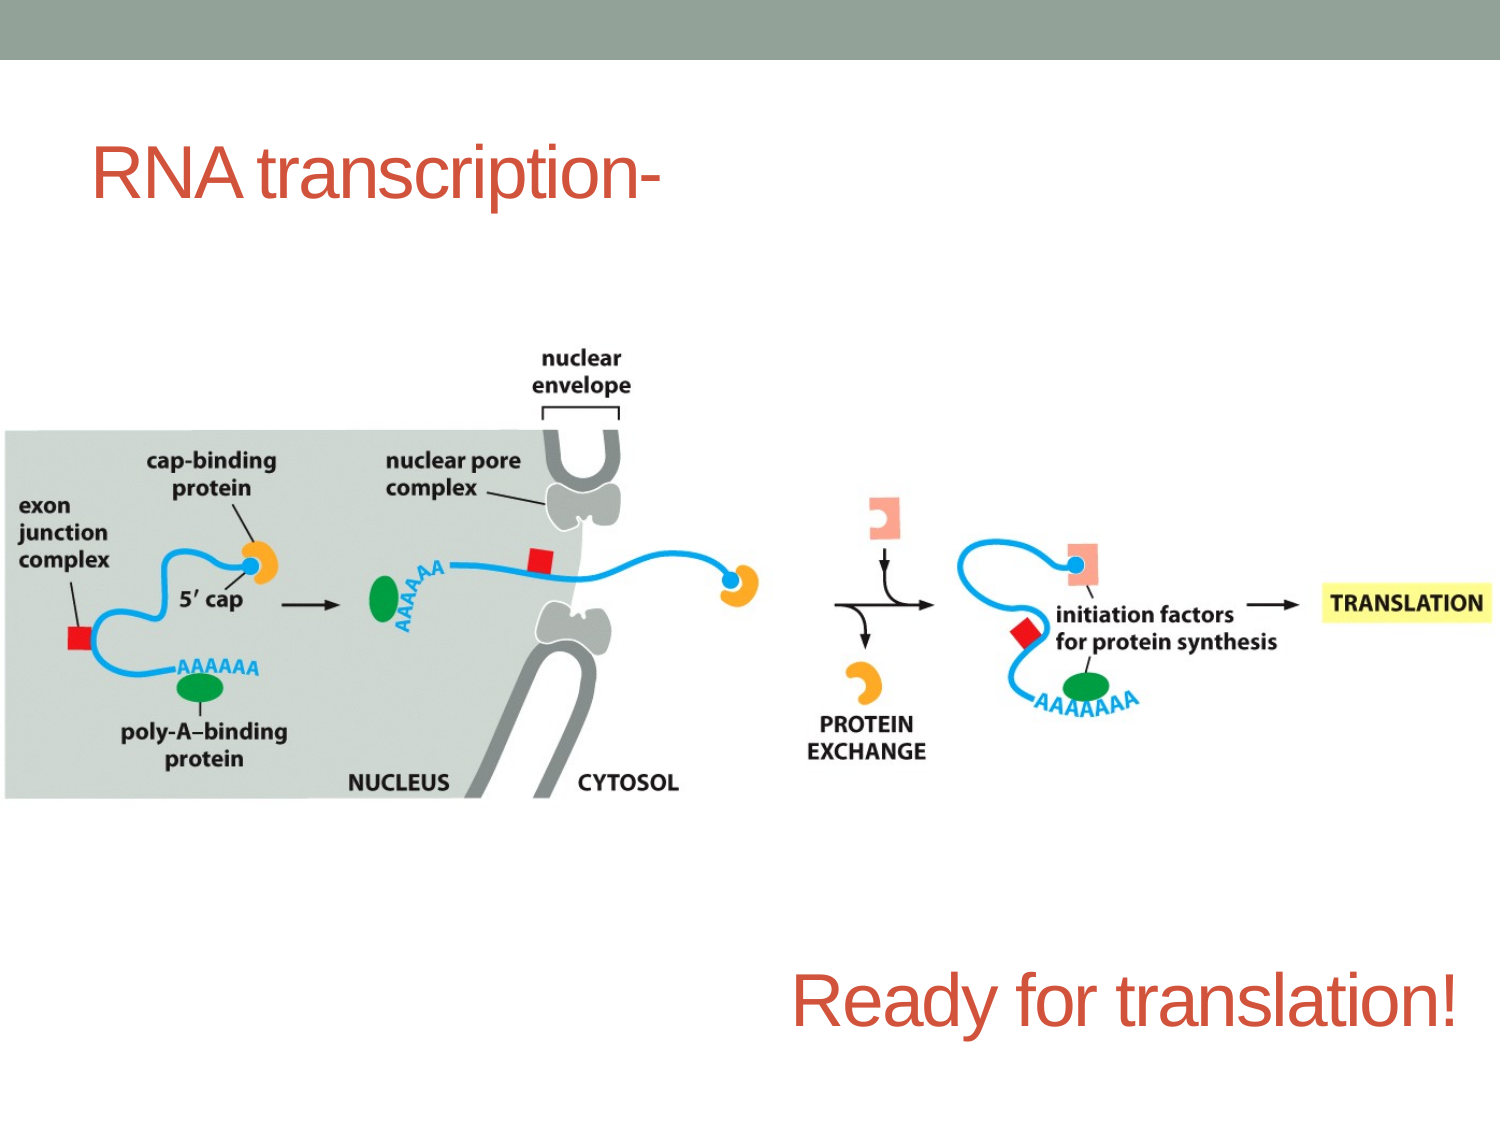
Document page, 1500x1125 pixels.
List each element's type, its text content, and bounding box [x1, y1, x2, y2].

title RNA transcription- [75, 87, 1425, 250]
picture [0, 344, 1500, 809]
text_box Ready for translation! [124, 914, 1475, 1078]
